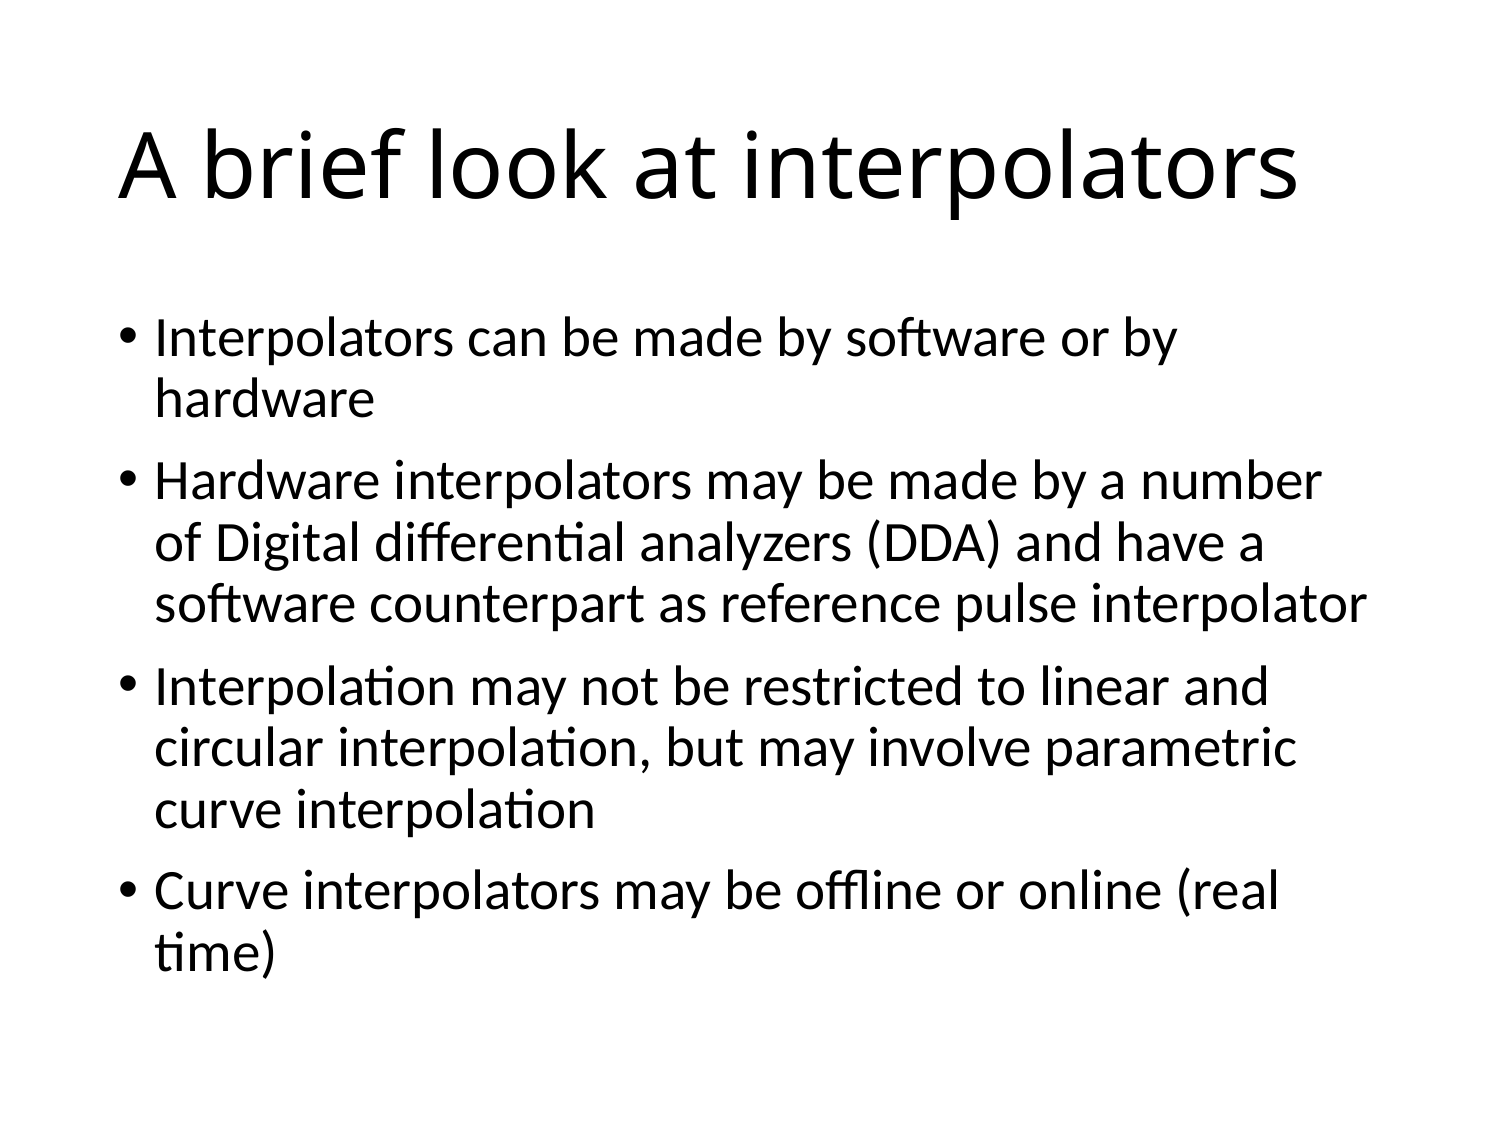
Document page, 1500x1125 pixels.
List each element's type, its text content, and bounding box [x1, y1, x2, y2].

list Interpolators can be made by software or by hardware Hardware interpolators may be made by a number of Digital differential analyzers (DDA) and have a software counterpart as reference pulse interpolator Interpolation may not be restricted to linear and circular interpolation, but may involve parametric curve interpolation Curve interpolators may be offline or online (real time) [103, 299, 1397, 1014]
title A brief look at interpolators [103, 59, 1397, 278]
